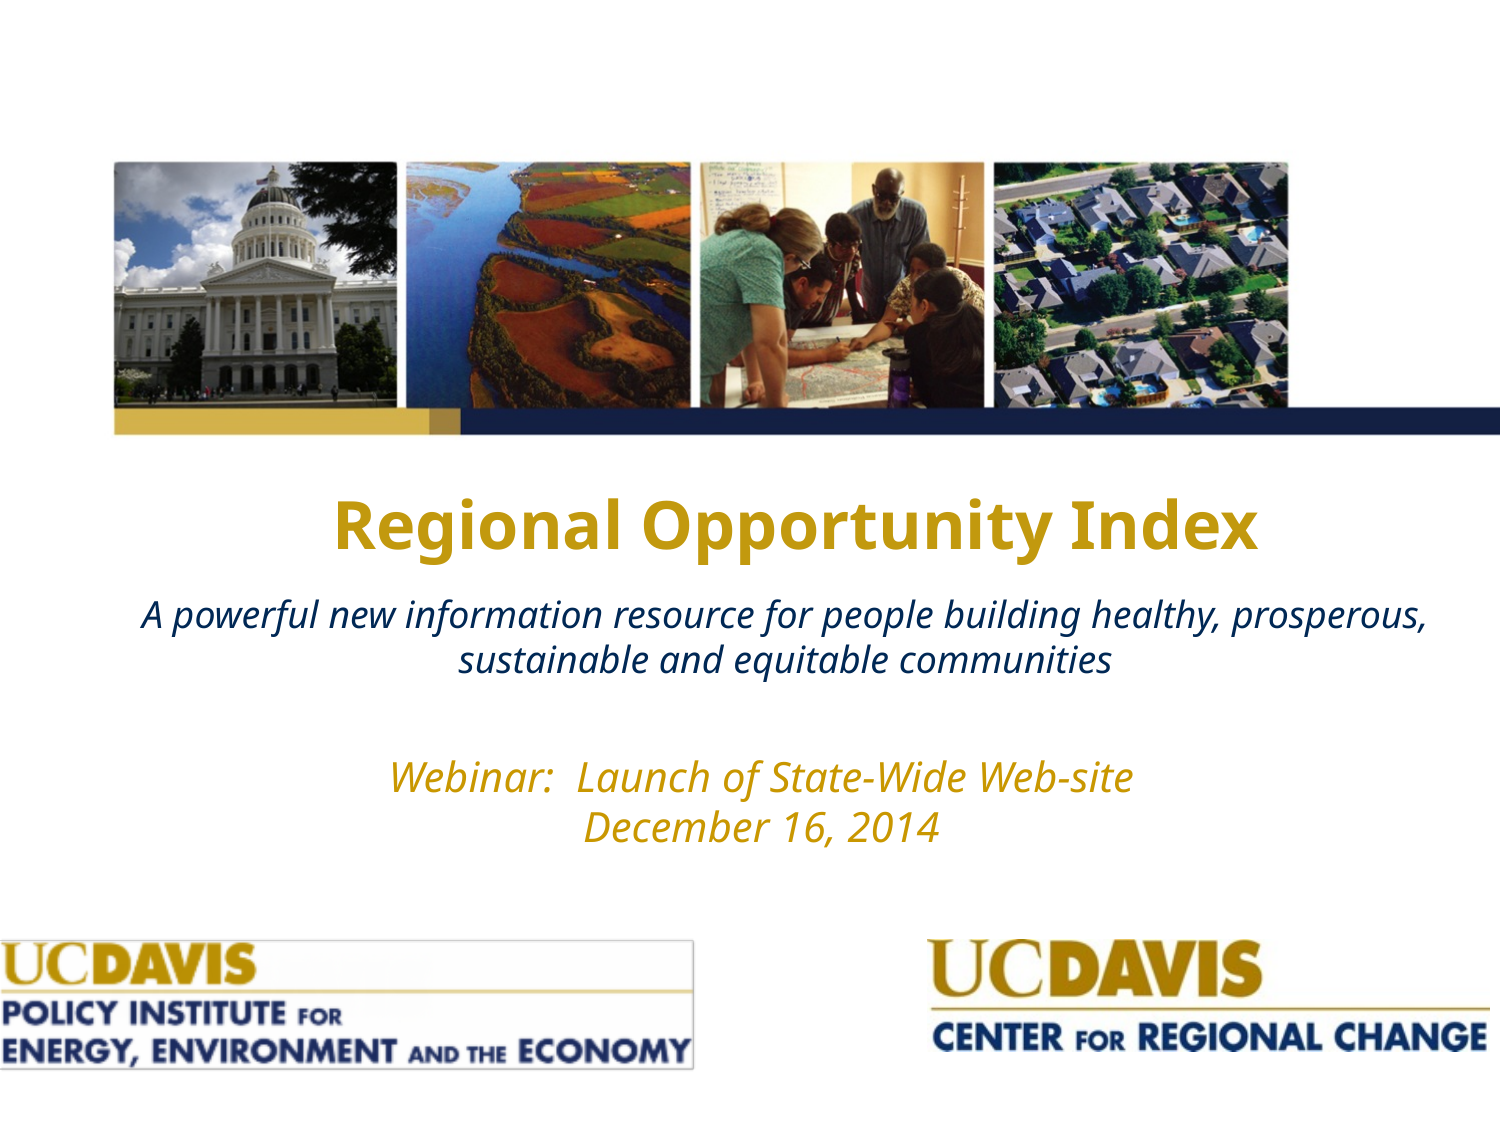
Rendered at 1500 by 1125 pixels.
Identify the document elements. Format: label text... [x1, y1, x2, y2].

title Regional Opportunity Index [101, 341, 1490, 584]
text_box Webinar: Launch of State-Wide Web-site December 16, 2014 [233, 743, 1272, 859]
picture [0, 6, 1500, 1115]
text_box A powerful new information resource for people building healthy, prosperous, sustainable and equitable communities [102, 583, 1452, 688]
